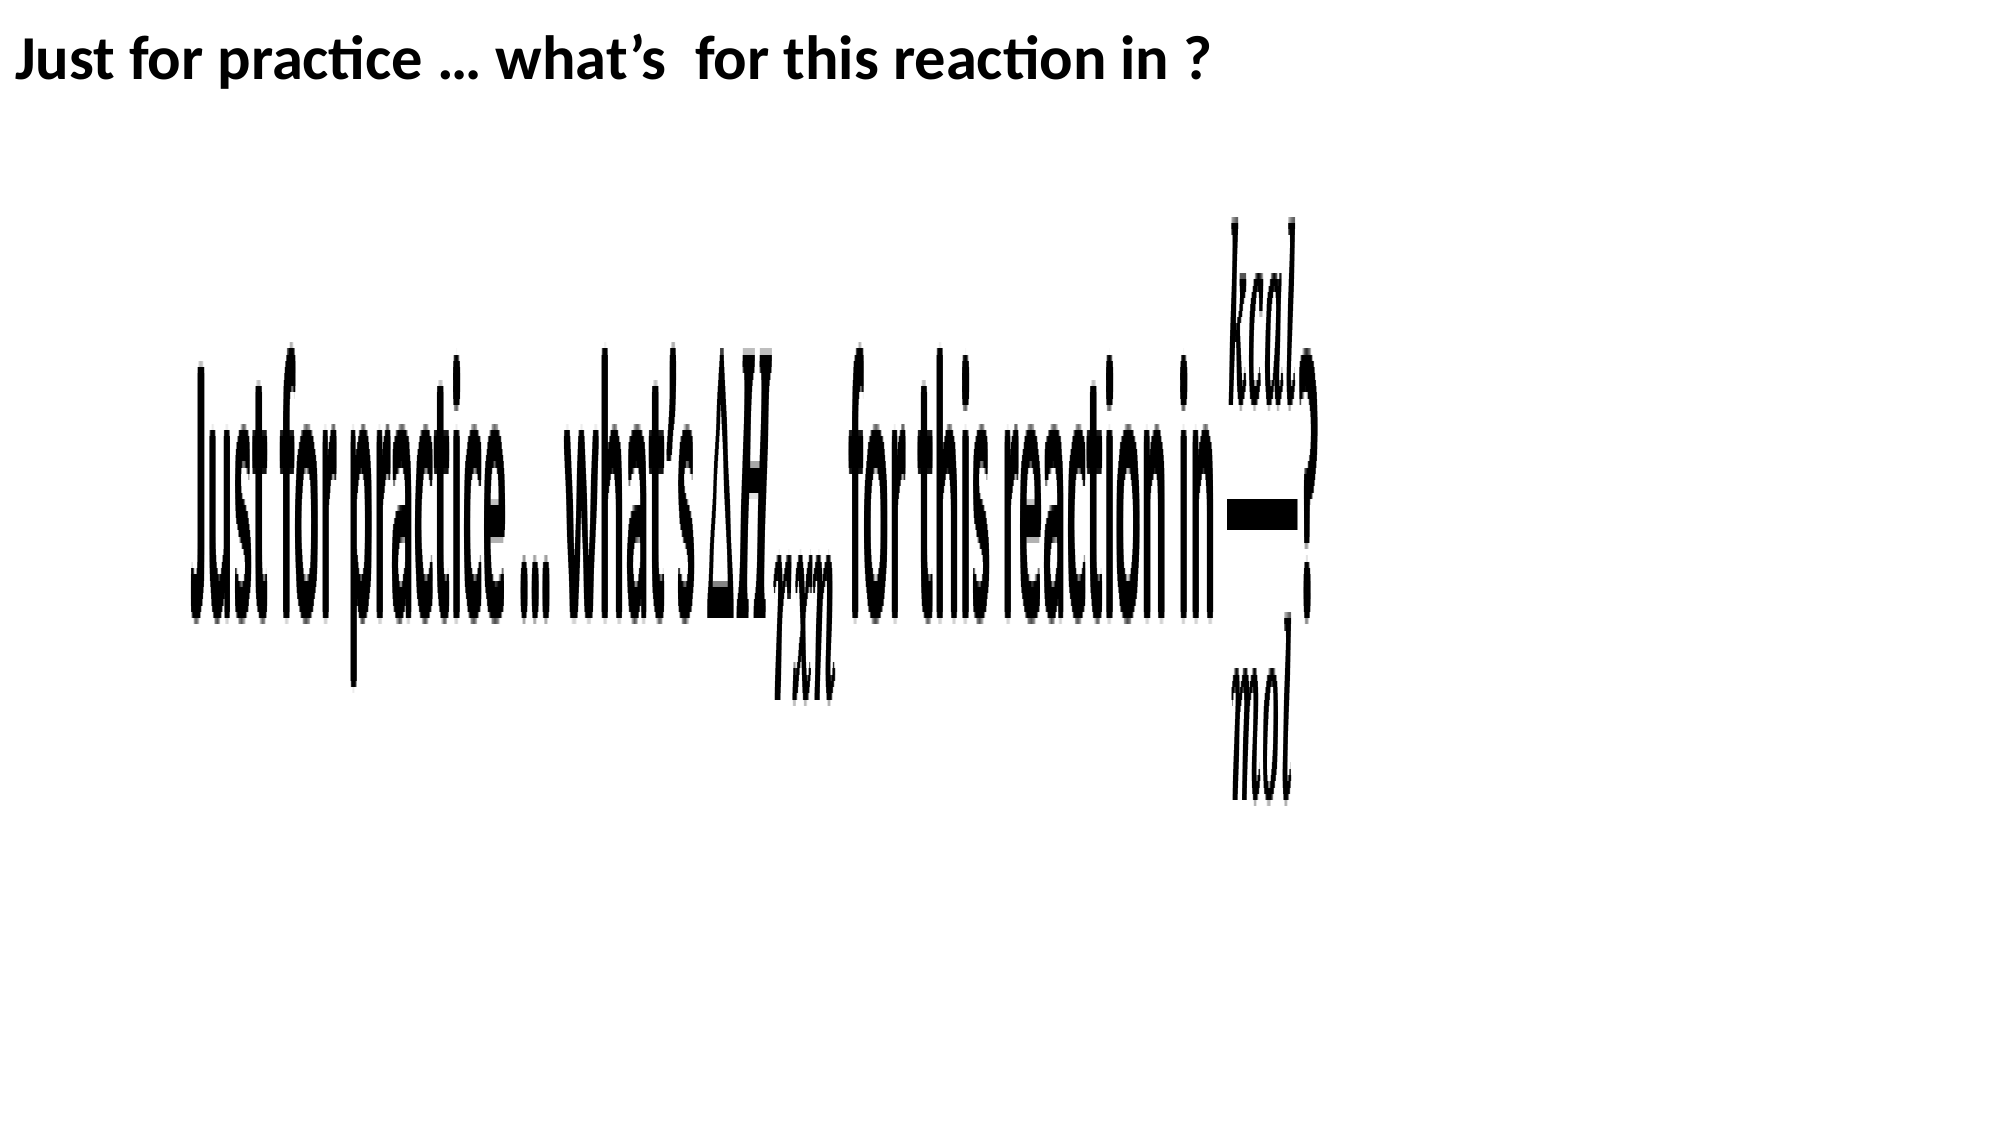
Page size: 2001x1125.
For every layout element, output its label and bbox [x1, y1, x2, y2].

picture [160, 123, 1728, 815]
